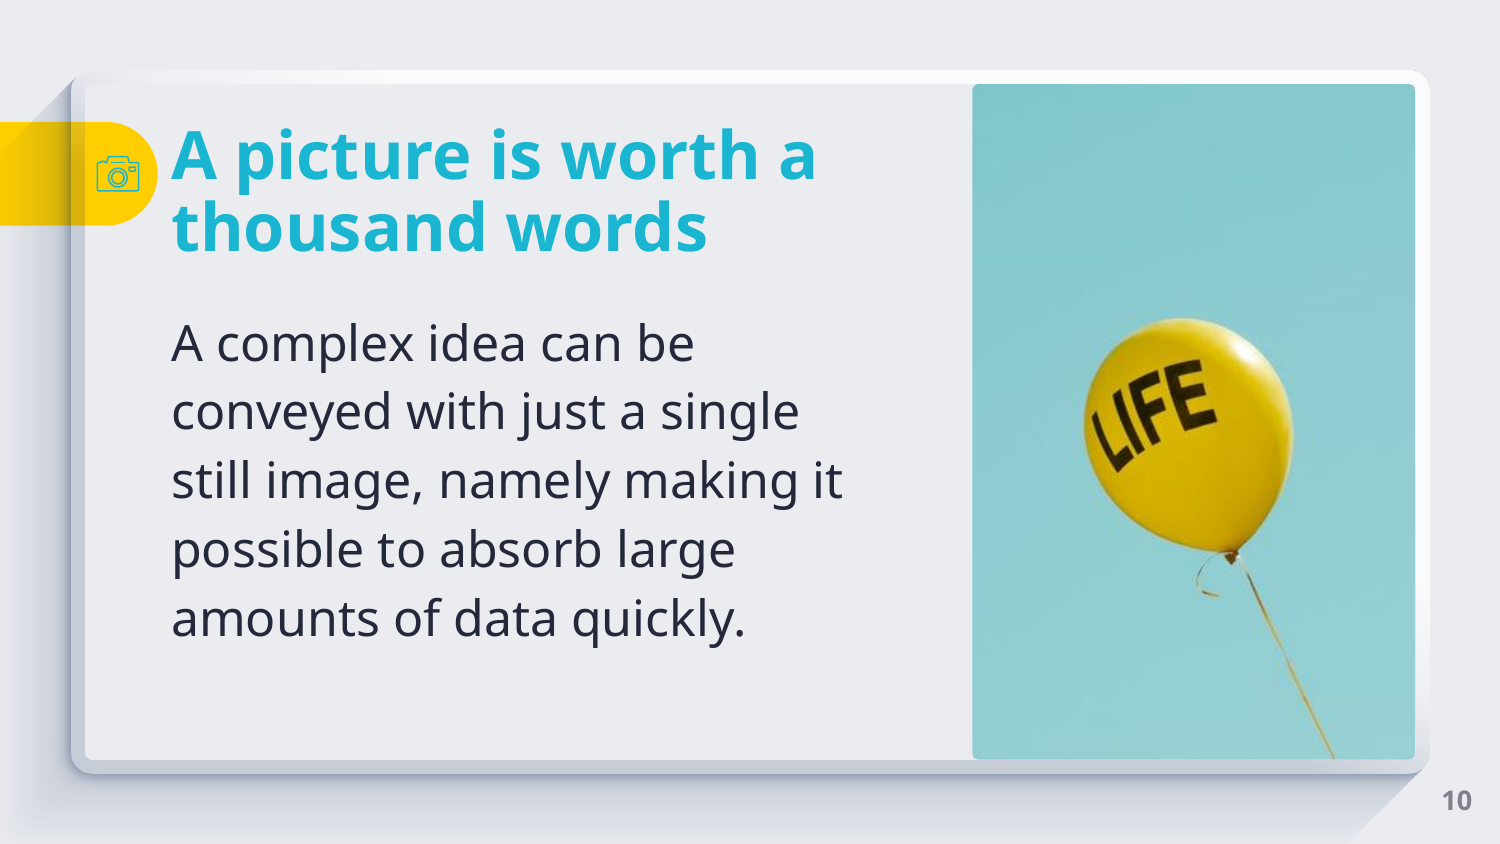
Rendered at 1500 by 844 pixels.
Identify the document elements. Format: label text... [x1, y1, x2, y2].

slide_number 10 [1414, 759, 1500, 844]
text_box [97, 156, 139, 192]
title A picture is worth a thousand words [171, 121, 875, 226]
list A complex idea can be conveyed with just a single still image, namely making it possible to absorb large amounts of data quickly. [171, 301, 875, 694]
picture [0, 0, 1500, 844]
